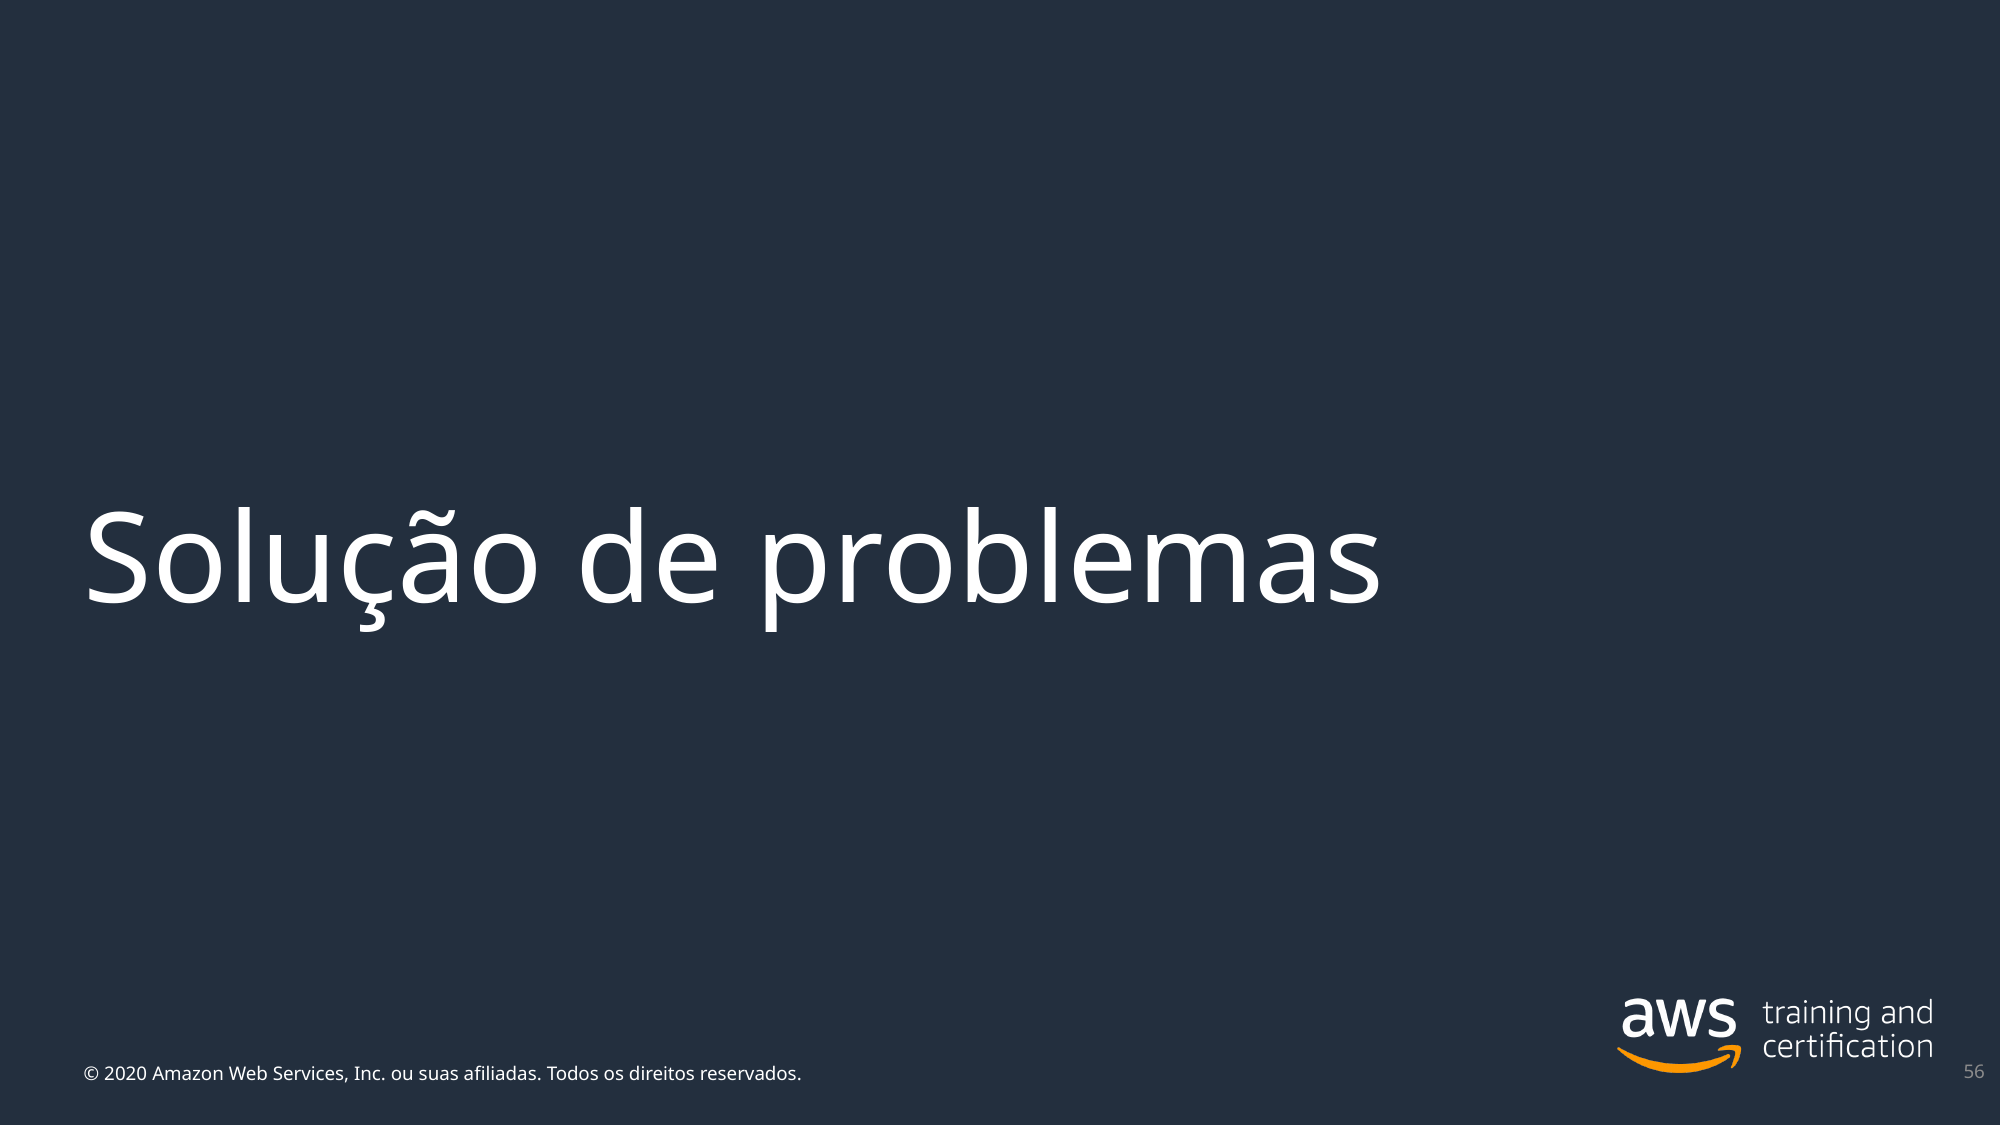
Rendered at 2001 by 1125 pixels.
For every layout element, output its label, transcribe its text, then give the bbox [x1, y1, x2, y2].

slide_number 56 [1550, 1042, 2000, 1103]
picture [1617, 998, 1932, 1042]
title Solução de problemas [68, 523, 1932, 602]
footer © 2020 Amazon Web Services, Inc. ou suas afiliadas. Todos os direitos reservados. [68, 1042, 1000, 1103]
